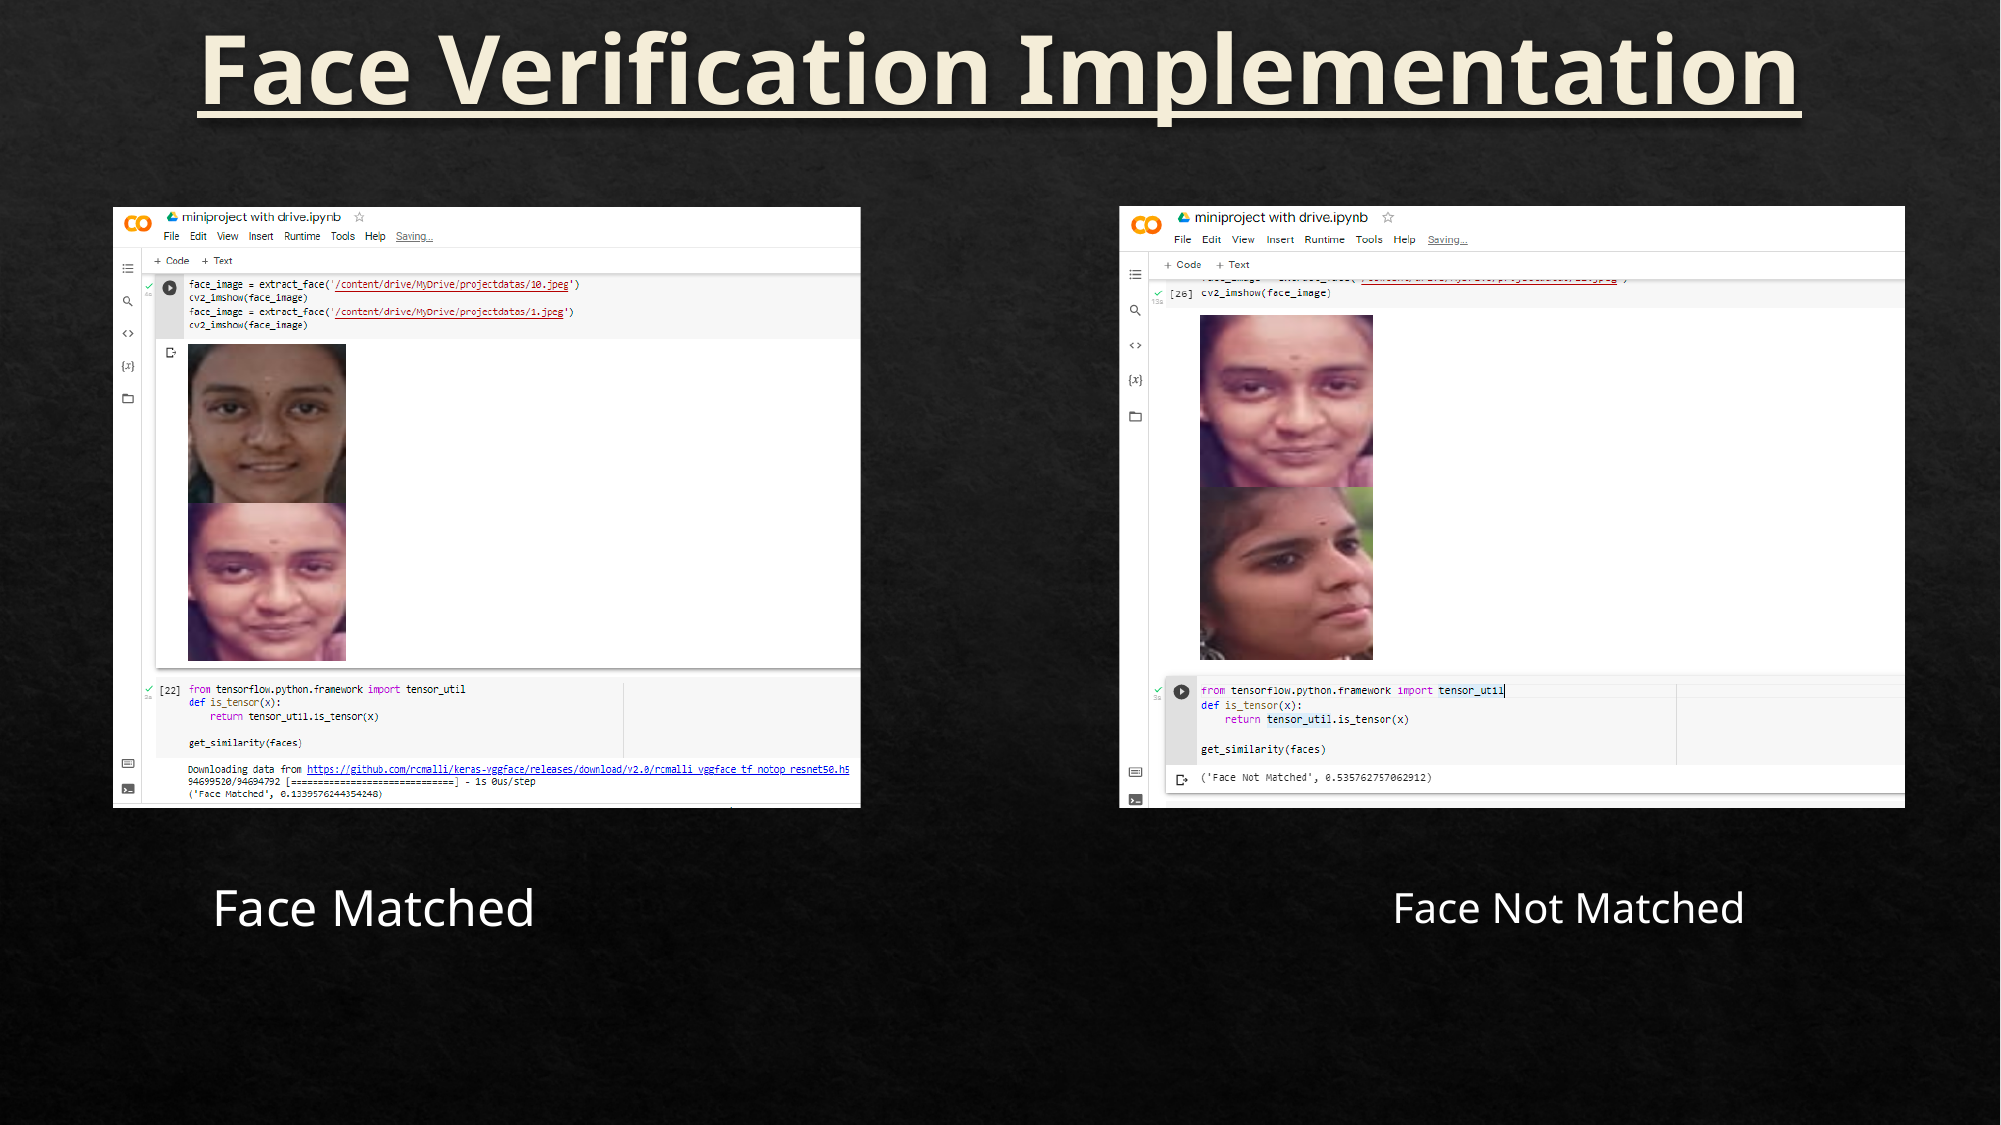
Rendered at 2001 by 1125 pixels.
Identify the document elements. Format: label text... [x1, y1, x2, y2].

picture [112, 207, 861, 808]
text_box Face Matched [197, 869, 598, 945]
picture [1119, 206, 1906, 808]
title Face Verification Implementation [150, 0, 1850, 177]
text_box Face Not Matched [1377, 874, 1761, 940]
